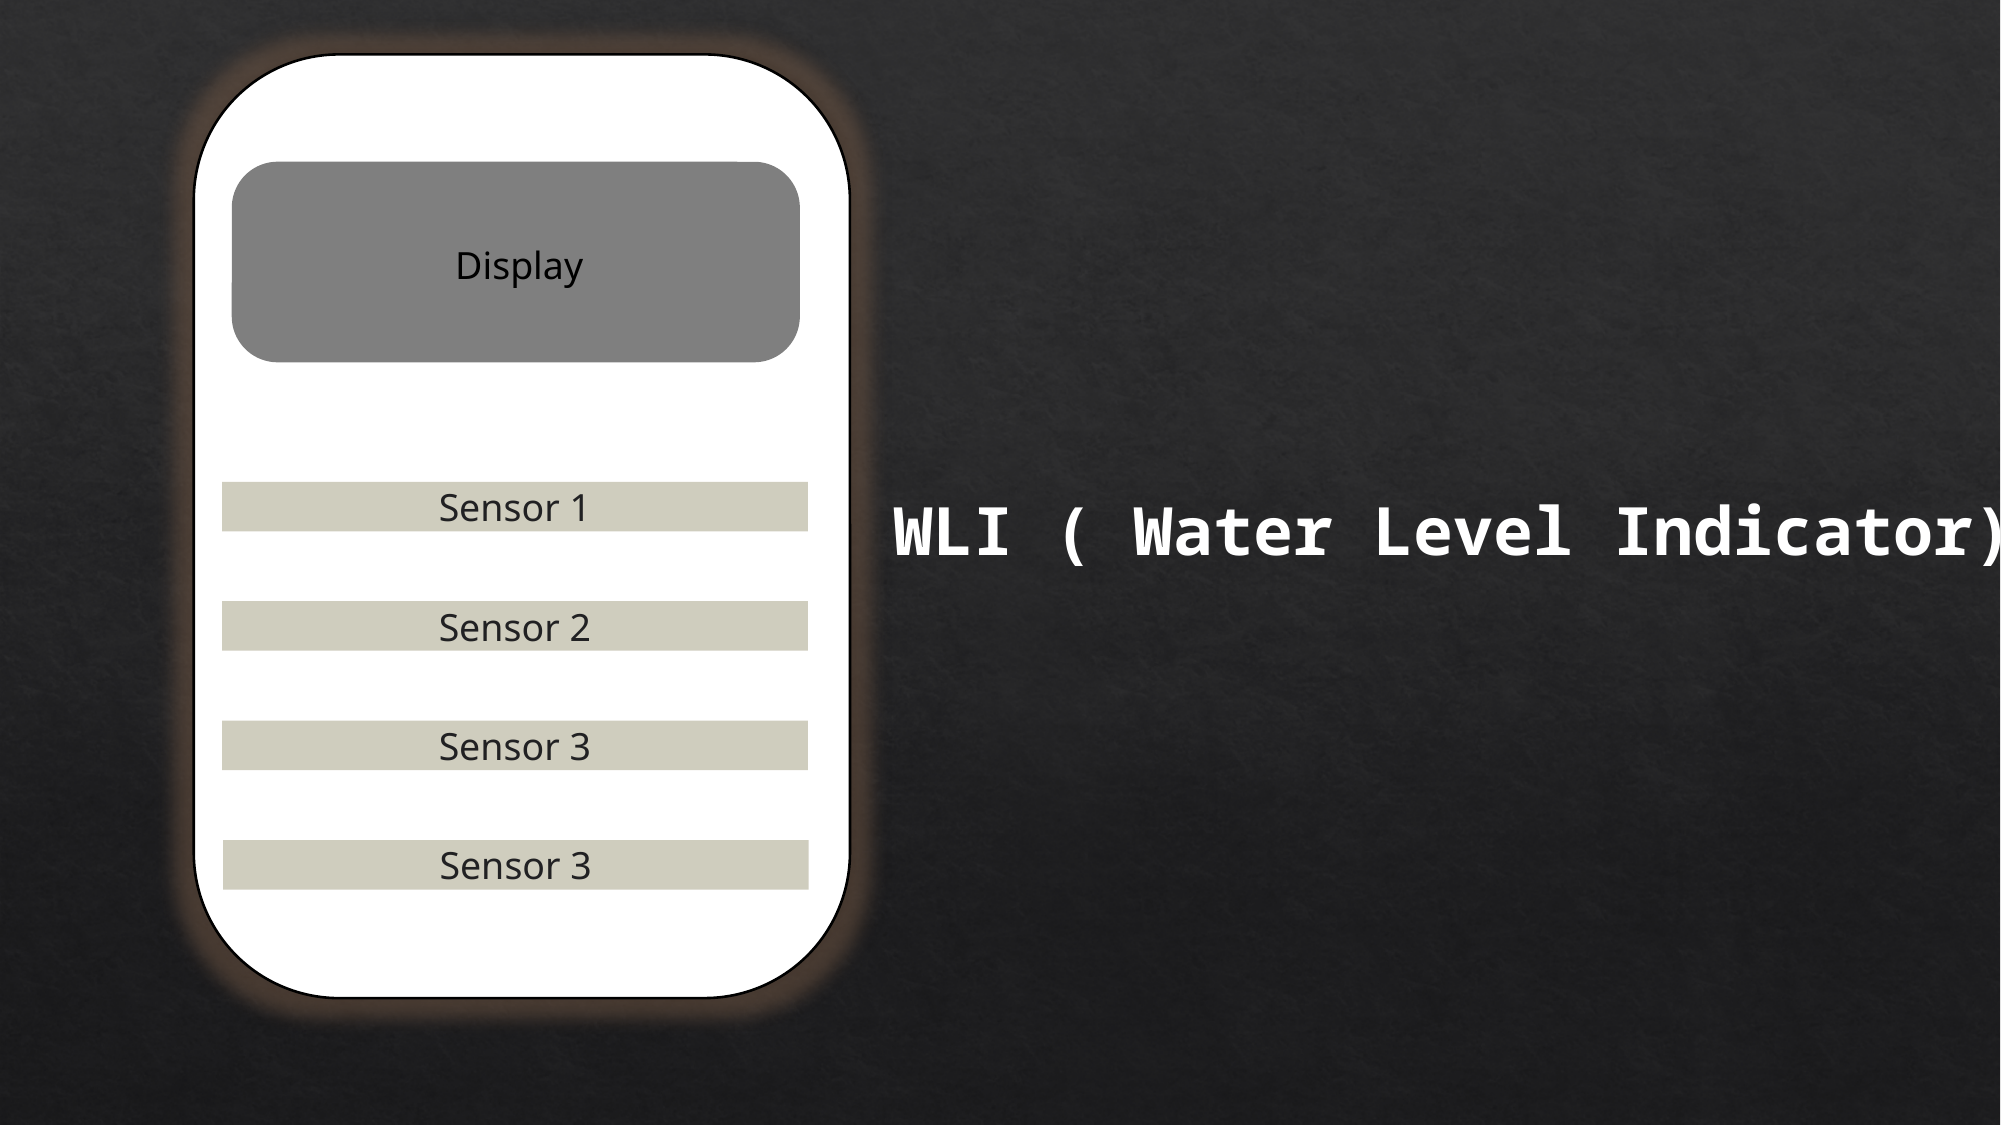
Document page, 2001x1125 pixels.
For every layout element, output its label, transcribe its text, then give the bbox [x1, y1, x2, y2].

text_box Sensor 1 [222, 481, 808, 532]
text_box Sensor 2 [222, 601, 808, 651]
text_box Sensor 3 [222, 720, 808, 771]
text_box Display [440, 235, 908, 295]
text_box [231, 161, 800, 363]
text_box Sensor 3 [223, 840, 809, 890]
text_box [192, 53, 852, 1000]
text_box WLI ( Water Level Indicator) [878, 481, 2000, 577]
